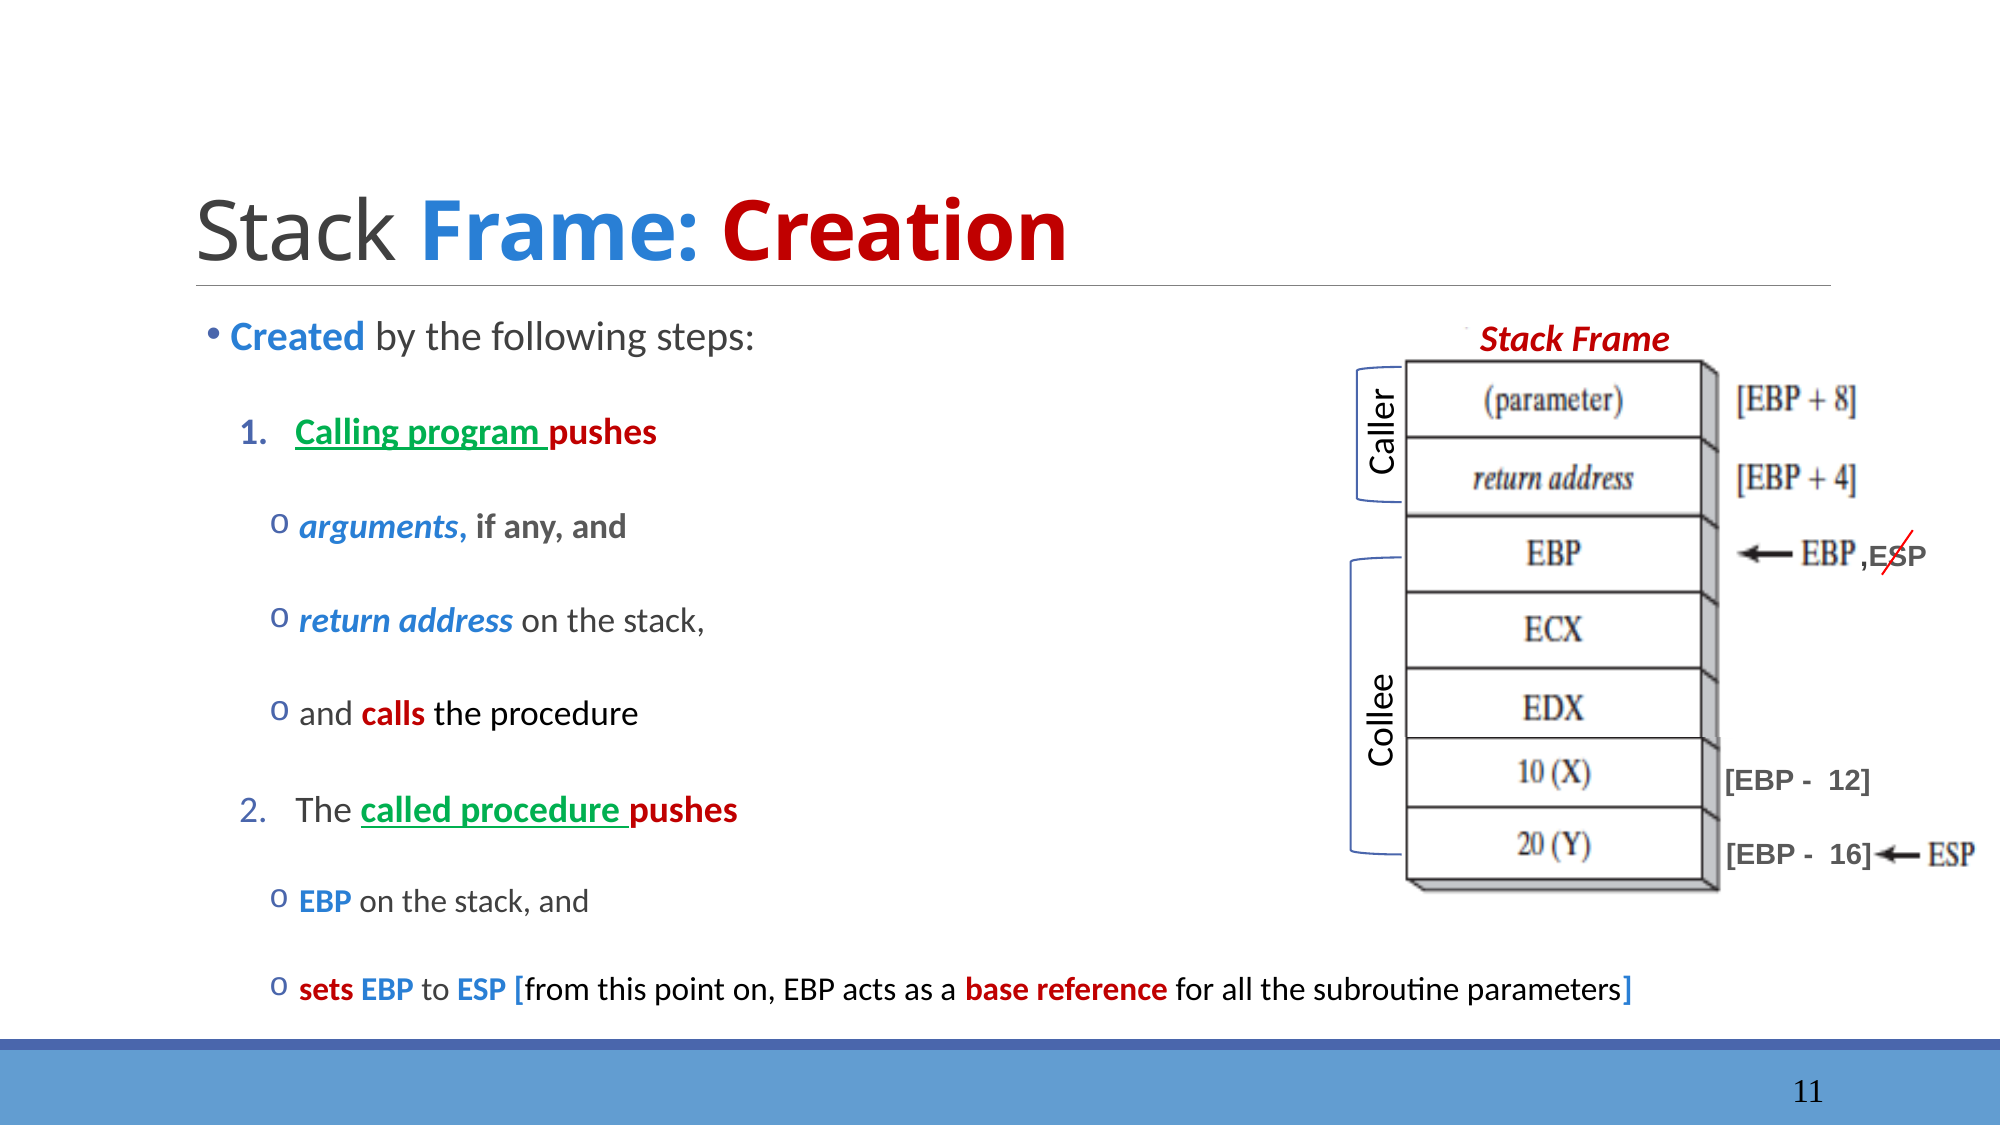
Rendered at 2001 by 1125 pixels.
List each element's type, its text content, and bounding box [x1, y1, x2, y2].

slide_number 12 [1624, 1059, 1840, 1120]
title Stack Frame: Creation [180, 47, 1830, 285]
list Created by the following steps: Calling program pushes arguments, if any, and return address on the stack, and calls the procedure The called procedure pushes EBP on the stack, and sets EBP to ESP [from this point on, EBP acts as a base reference for all the subroutine parameters] [206, 280, 1693, 1056]
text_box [1347, 305, 1982, 903]
